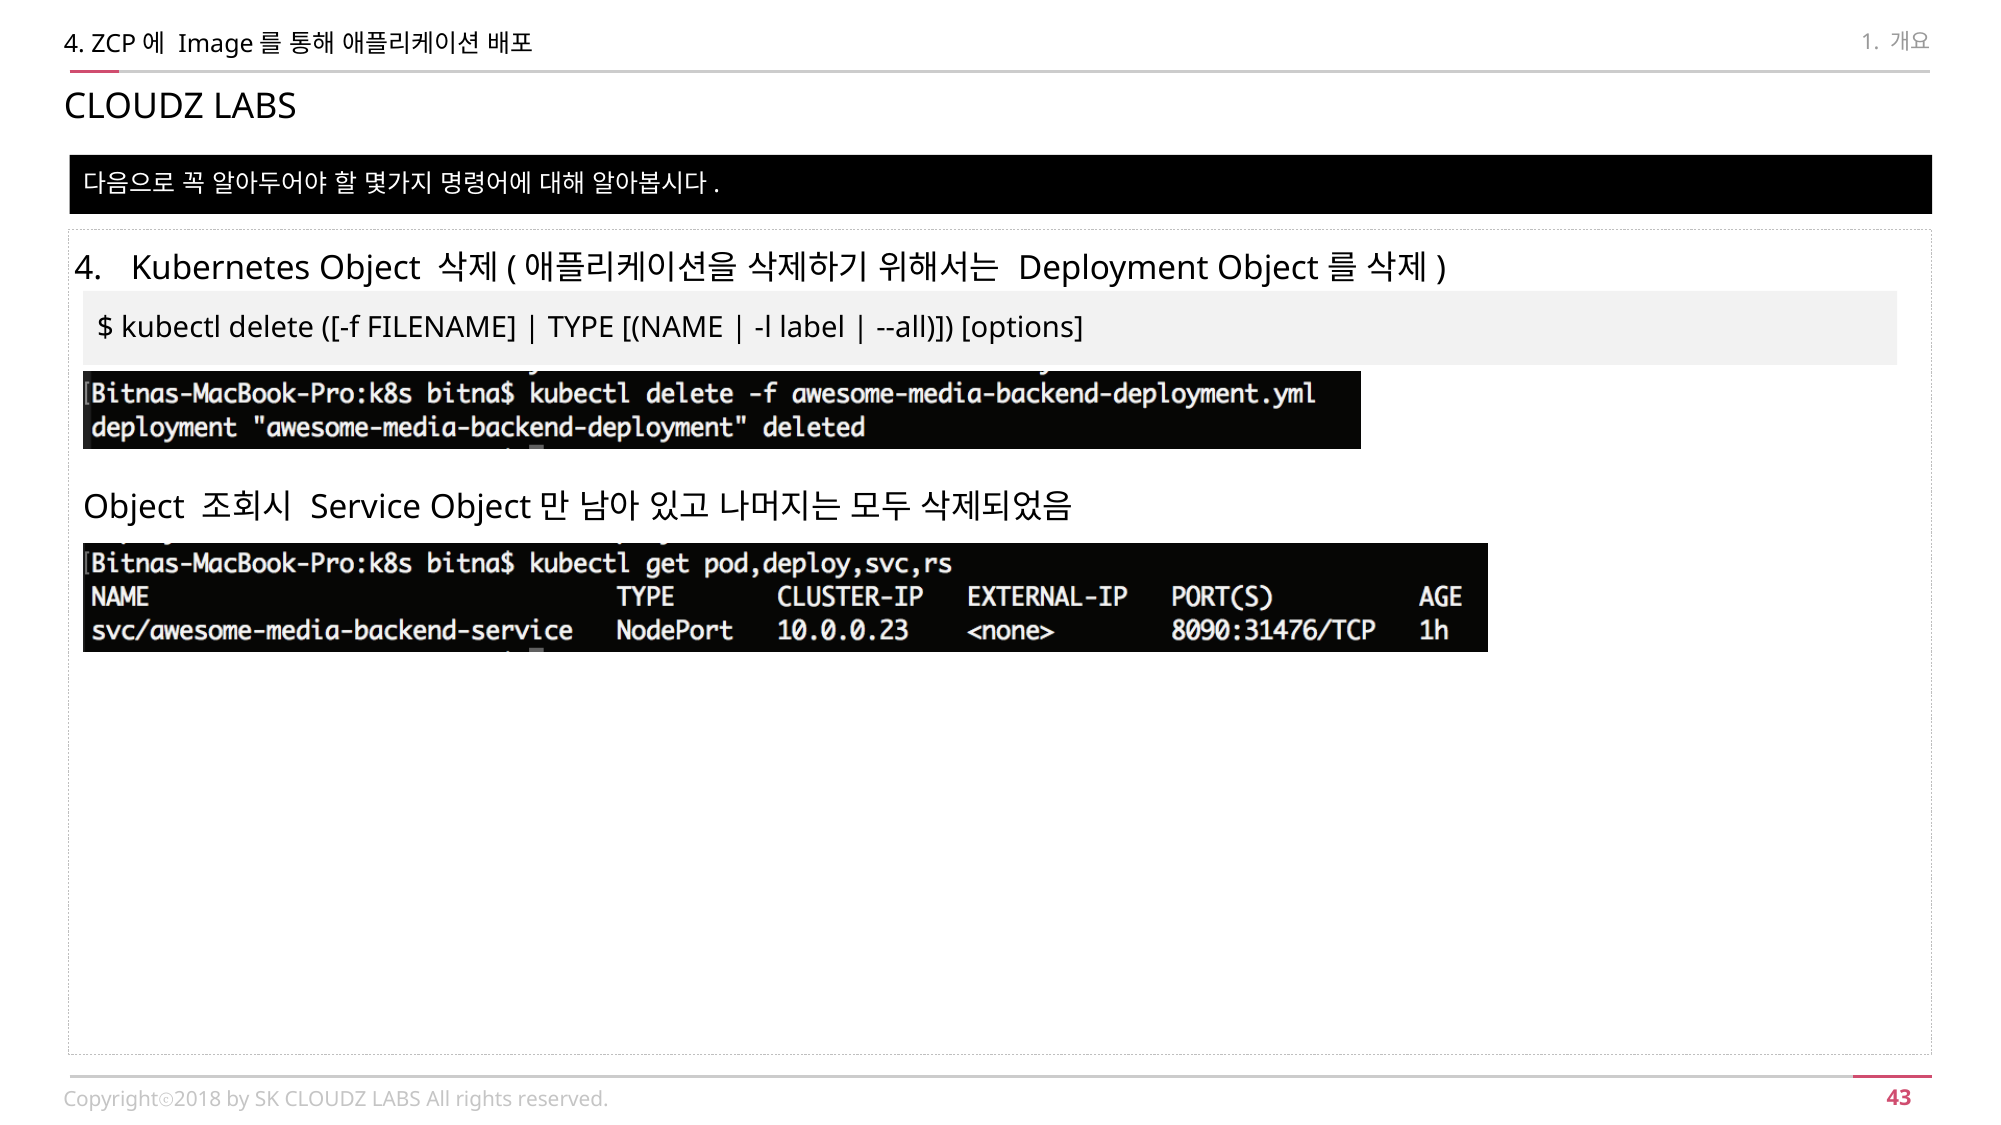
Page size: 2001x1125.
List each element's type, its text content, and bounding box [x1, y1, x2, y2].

picture [83, 371, 1361, 449]
footer Copyrightⓒ2018 by SK CLOUDZ LABS All rights reserved. [48, 1072, 1102, 1124]
text_box $ kubectl delete ([-f FILENAME] | TYPE [(NAME | -l label | --all)]) [options] [83, 290, 1898, 365]
list 1. 개요 [1159, 30, 1931, 79]
text_box Kubernetes Object 삭제(애플리케이션을 삭제하기 위해서는 Deployment Object를 삭제) Object 조회시 Service Object만 남아 있고 나머지는 모두 삭제되었음 [59, 238, 1962, 853]
list 4. ZCP에 Image를 통해 애플리케이션 배포 [50, 30, 1153, 78]
list 다음으로 꼭 알아두어야 할 몇가지 명령어에 대해 알아봅시다. [69, 154, 1933, 214]
picture [83, 543, 1488, 653]
list CLOUDZ LABS [50, 79, 1931, 144]
